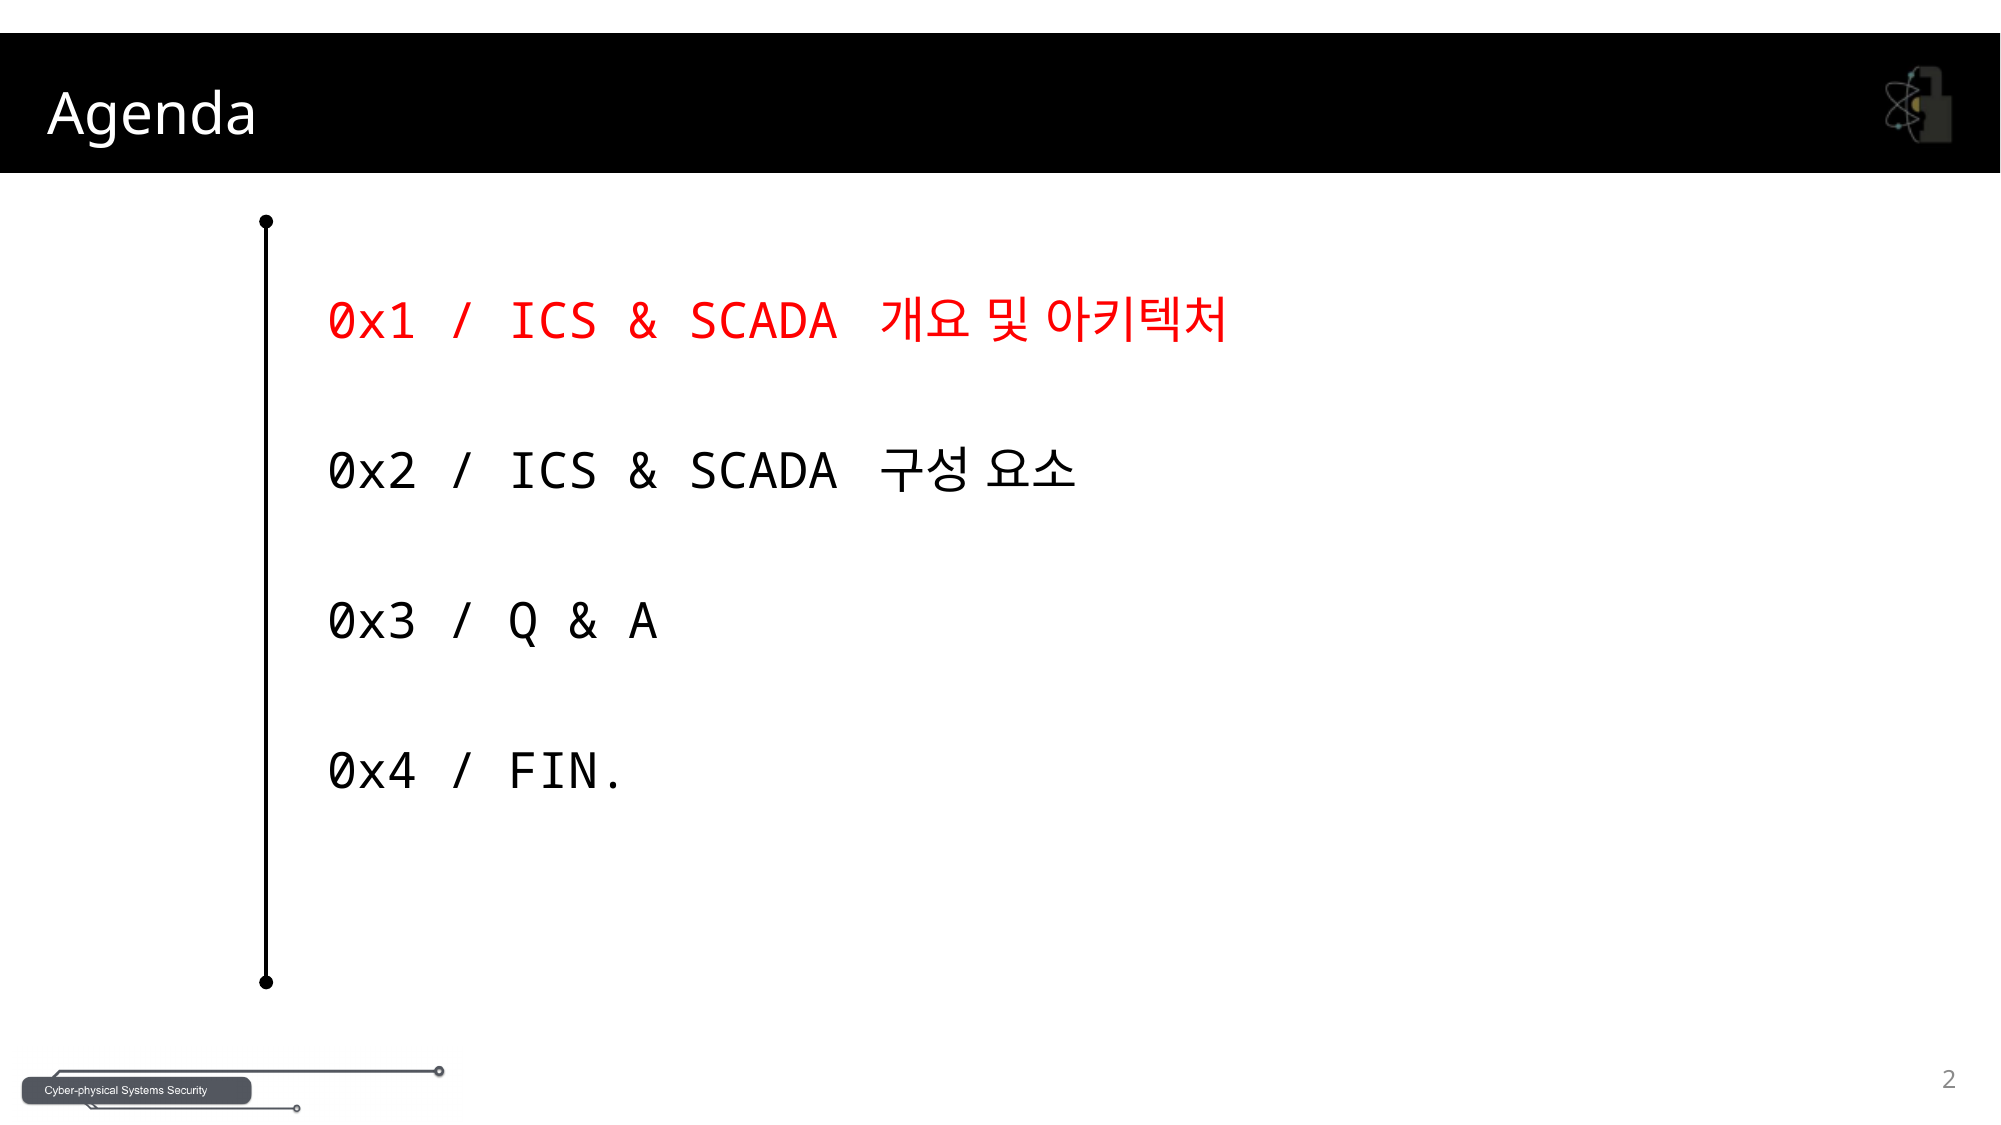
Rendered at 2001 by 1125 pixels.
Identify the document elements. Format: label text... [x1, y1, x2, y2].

text_box Agenda [32, 68, 868, 154]
picture [12, 1046, 463, 1122]
text_box 0x1 / ICS & SCADA 개요 및 아키텍처 0x2 / ICS & SCADA 구성 요소 0x3 / Q & A 0x4 / FIN. [313, 190, 1453, 806]
slide_number 2 [1521, 1050, 1972, 1111]
picture [1870, 56, 1972, 155]
